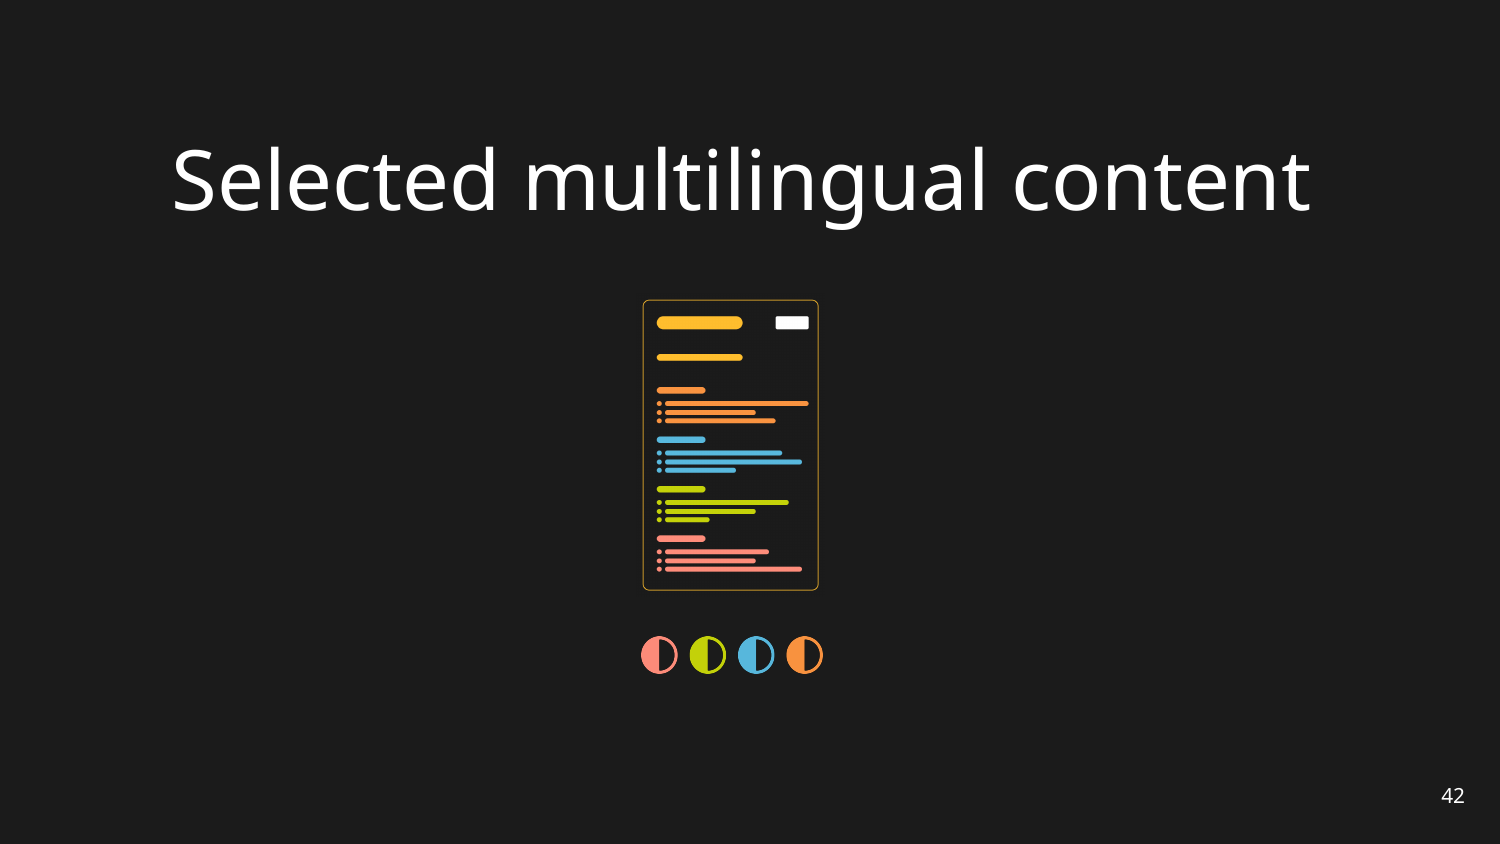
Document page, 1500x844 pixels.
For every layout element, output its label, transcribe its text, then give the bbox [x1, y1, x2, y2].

title Selected multilingual content [43, 71, 1441, 294]
slide_number 42 [1389, 764, 1480, 830]
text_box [635, 293, 825, 695]
